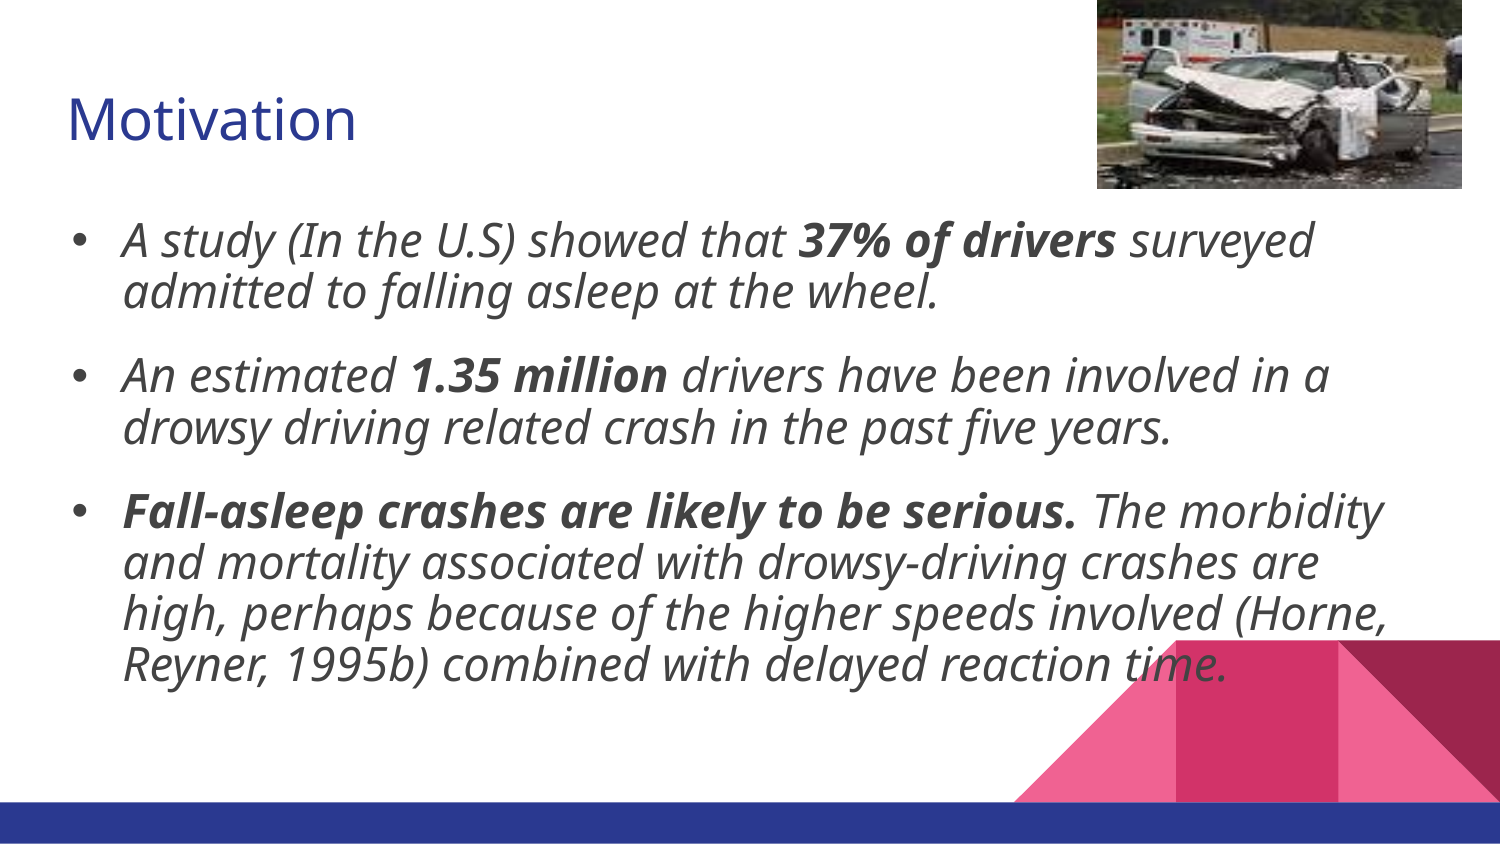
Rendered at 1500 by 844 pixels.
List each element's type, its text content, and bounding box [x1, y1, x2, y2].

list A study (In the U.S) showed that 37% of drivers surveyed admitted to falling asleep at the wheel. An estimated 1.35 million drivers have been involved in a drowsy driving related crash in the past five years. Fall-asleep crashes are likely to be serious. The morbidity and mortality associated with drowsy-driving crashes are high, perhaps because of the higher speeds involved (Horne, Reyner, 1995b) combined with delayed reaction time. [51, 201, 1449, 750]
title Motivation [51, 67, 1091, 167]
picture [1096, 0, 1462, 189]
